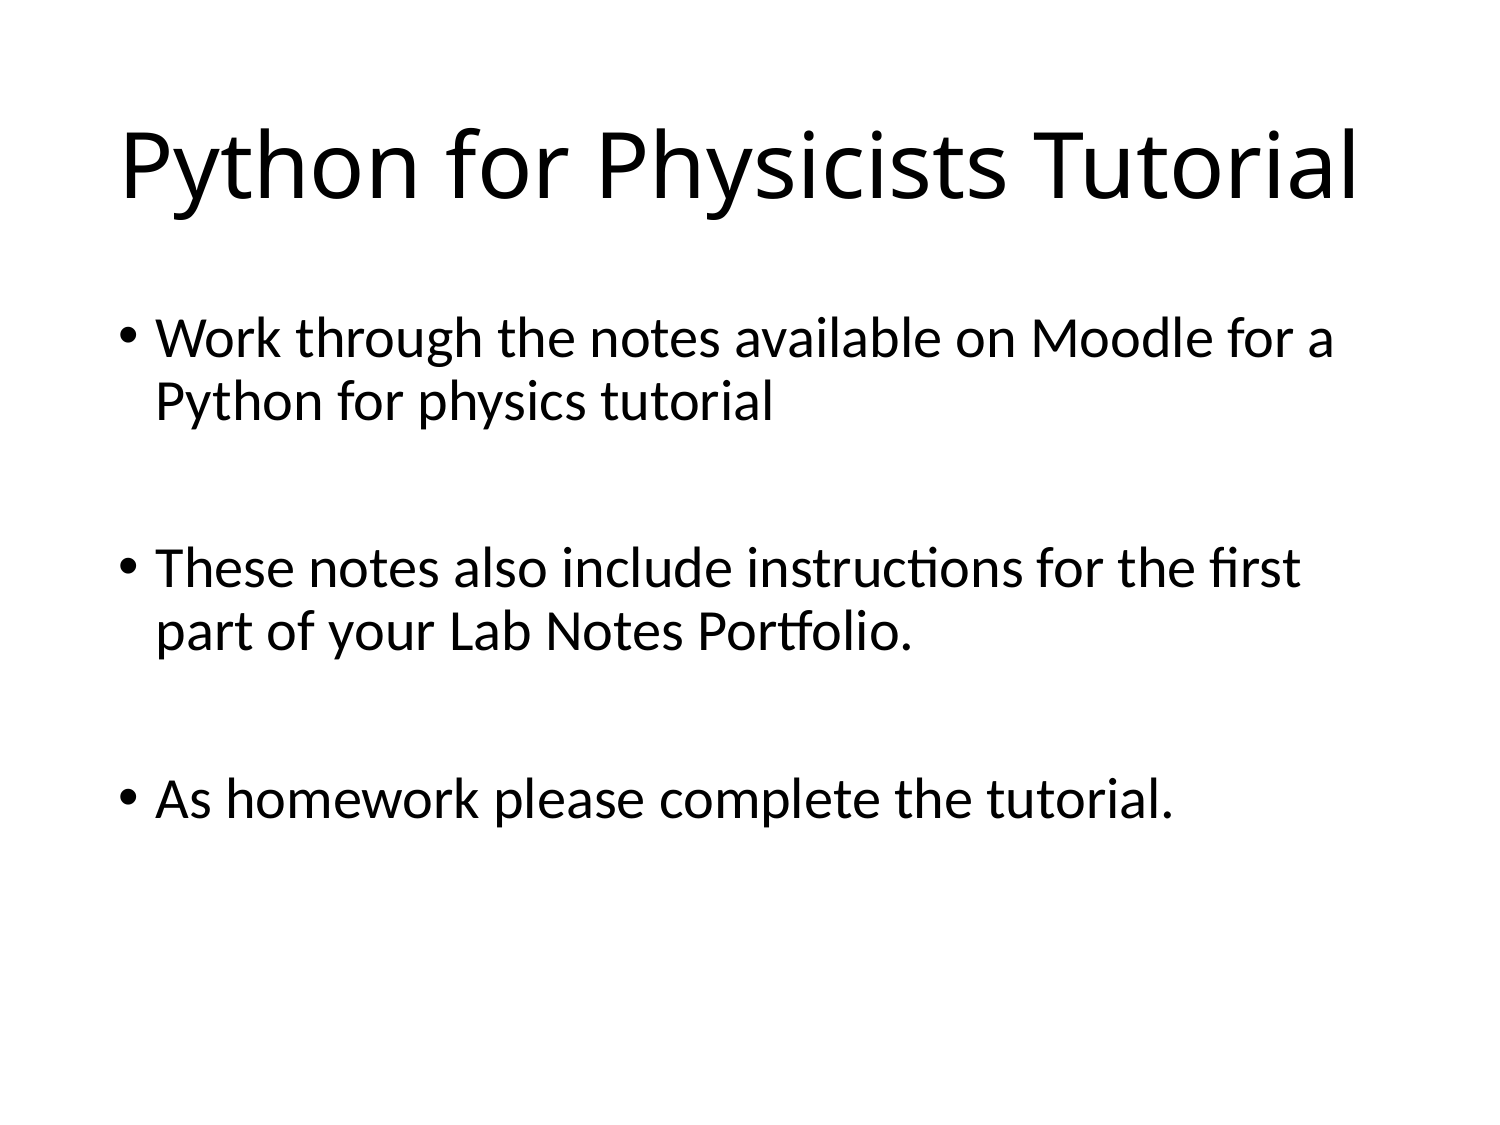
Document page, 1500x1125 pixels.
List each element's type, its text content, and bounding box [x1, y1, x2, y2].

title Python for Physicists Tutorial [103, 59, 1397, 278]
list Work through the notes available on Moodle for a Python for physics tutorial These notes also include instructions for the first part of your Lab Notes Portfolio. As homework please complete the tutorial. [103, 299, 1397, 1014]
